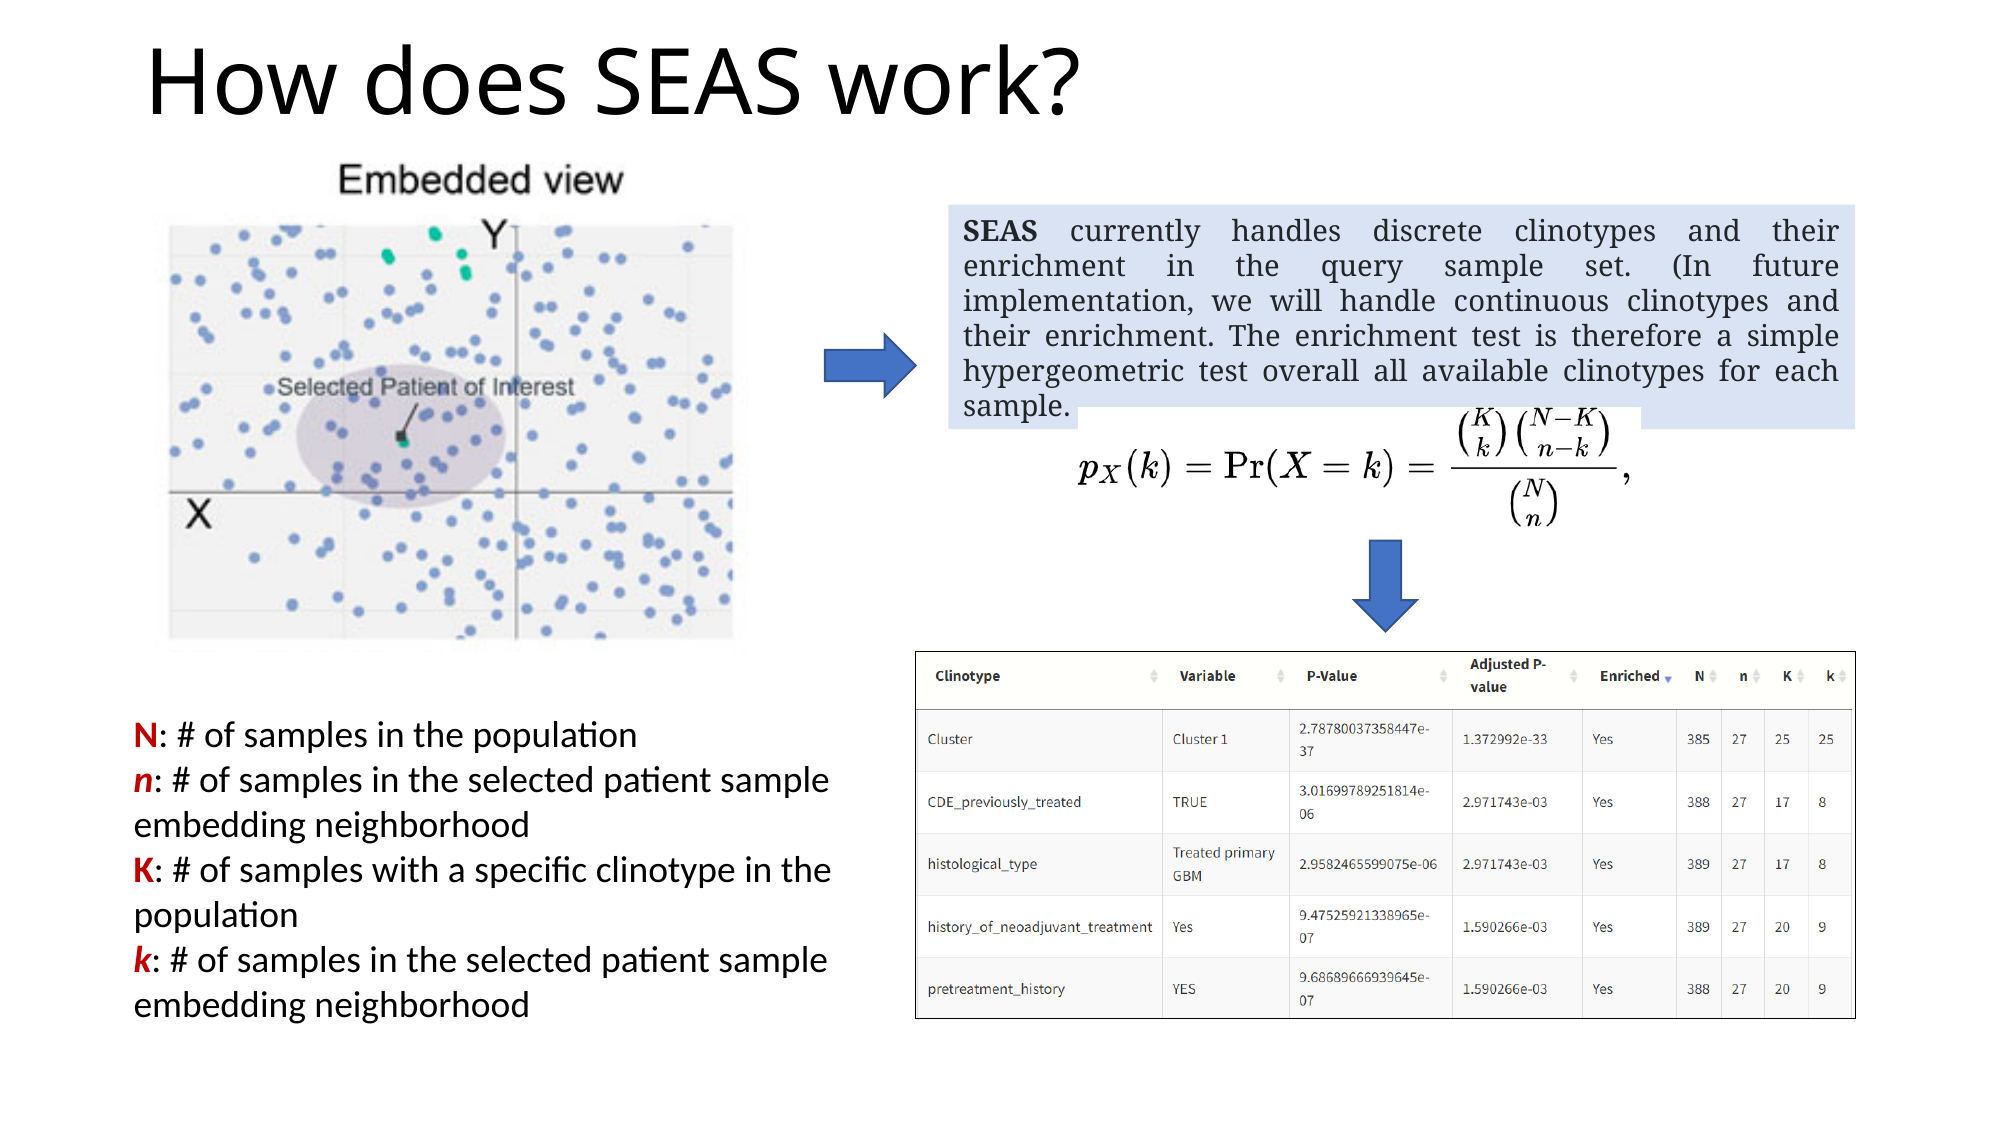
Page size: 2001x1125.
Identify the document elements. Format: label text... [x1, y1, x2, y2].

title How does SEAS work? [129, 15, 1855, 155]
text_box [1351, 540, 1420, 633]
picture [1077, 407, 1642, 540]
text_box [823, 331, 918, 400]
text_box SEAS currently handles discrete clinotypes and their enrichment in the query sample set. (In future implementation, we will handle continuous clinotypes and their enrichment. The enrichment test is therefore a simple hypergeometric test overall all available clinotypes for each sample. [948, 204, 1856, 430]
text_box N: # of samples in the population n: # of samples in the selected patient sample embedding neighborhood K: # of samples with a specific clinotype in the population k: # of samples in the selected patient sample embedding neighborhood [118, 703, 904, 1078]
picture [129, 154, 776, 652]
picture [915, 651, 1856, 1019]
